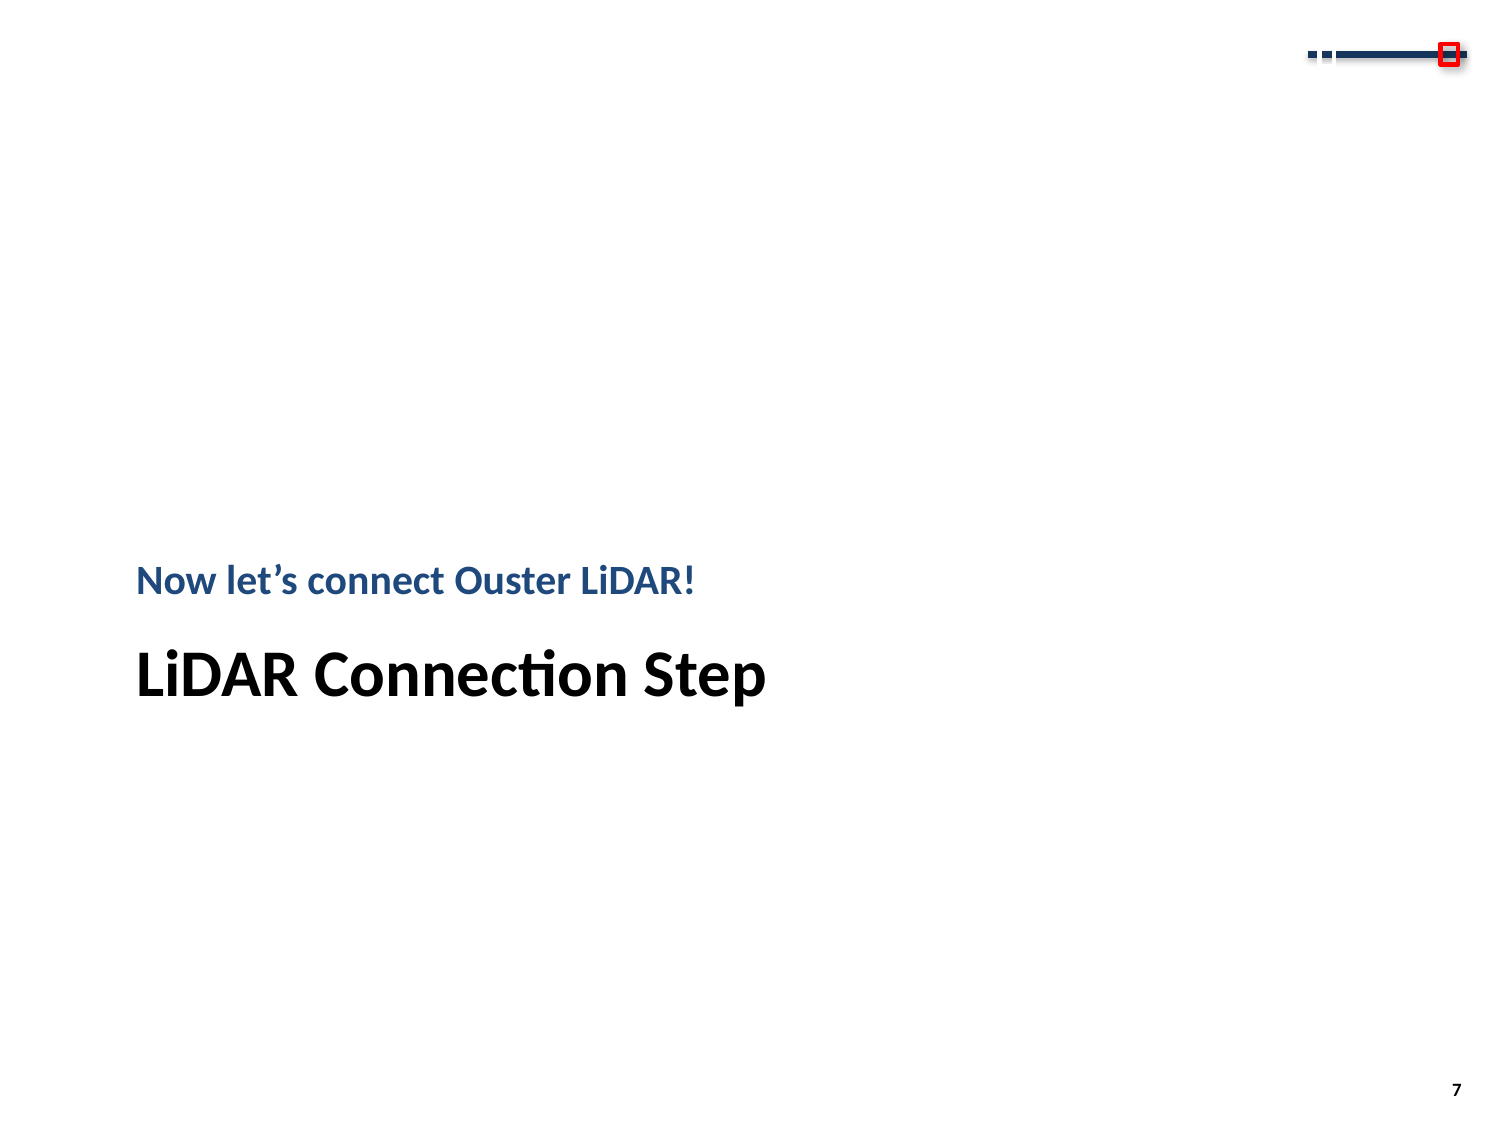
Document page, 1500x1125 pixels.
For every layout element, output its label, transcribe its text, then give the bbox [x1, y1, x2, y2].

subtitle Now let’s connect Ouster LiDAR! [121, 444, 1397, 611]
title LiDAR Connection Step [121, 622, 1397, 836]
slide_number 7 [1376, 1071, 1477, 1108]
